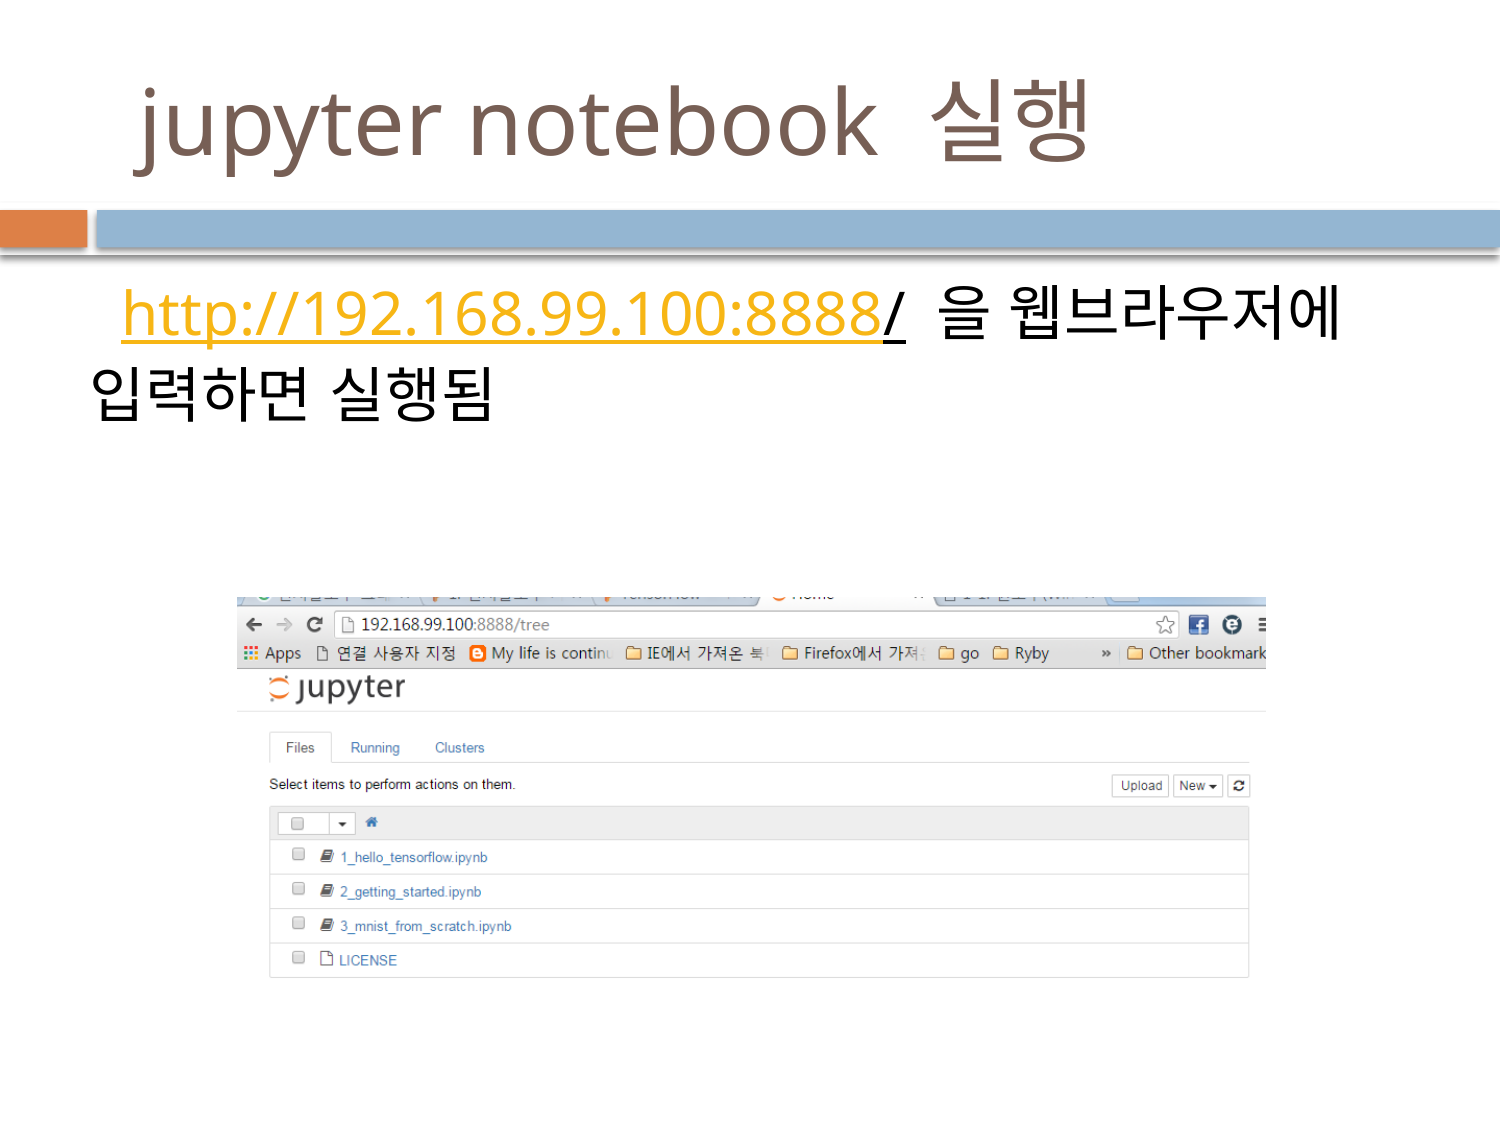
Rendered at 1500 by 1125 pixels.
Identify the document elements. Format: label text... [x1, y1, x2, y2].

title jupyter notebook 실행 [100, 37, 1438, 200]
picture [237, 597, 1267, 1050]
list http://192.168.99.100:8888/ 을 웹브라우저에 입력하면 실행됨 [75, 267, 1425, 463]
